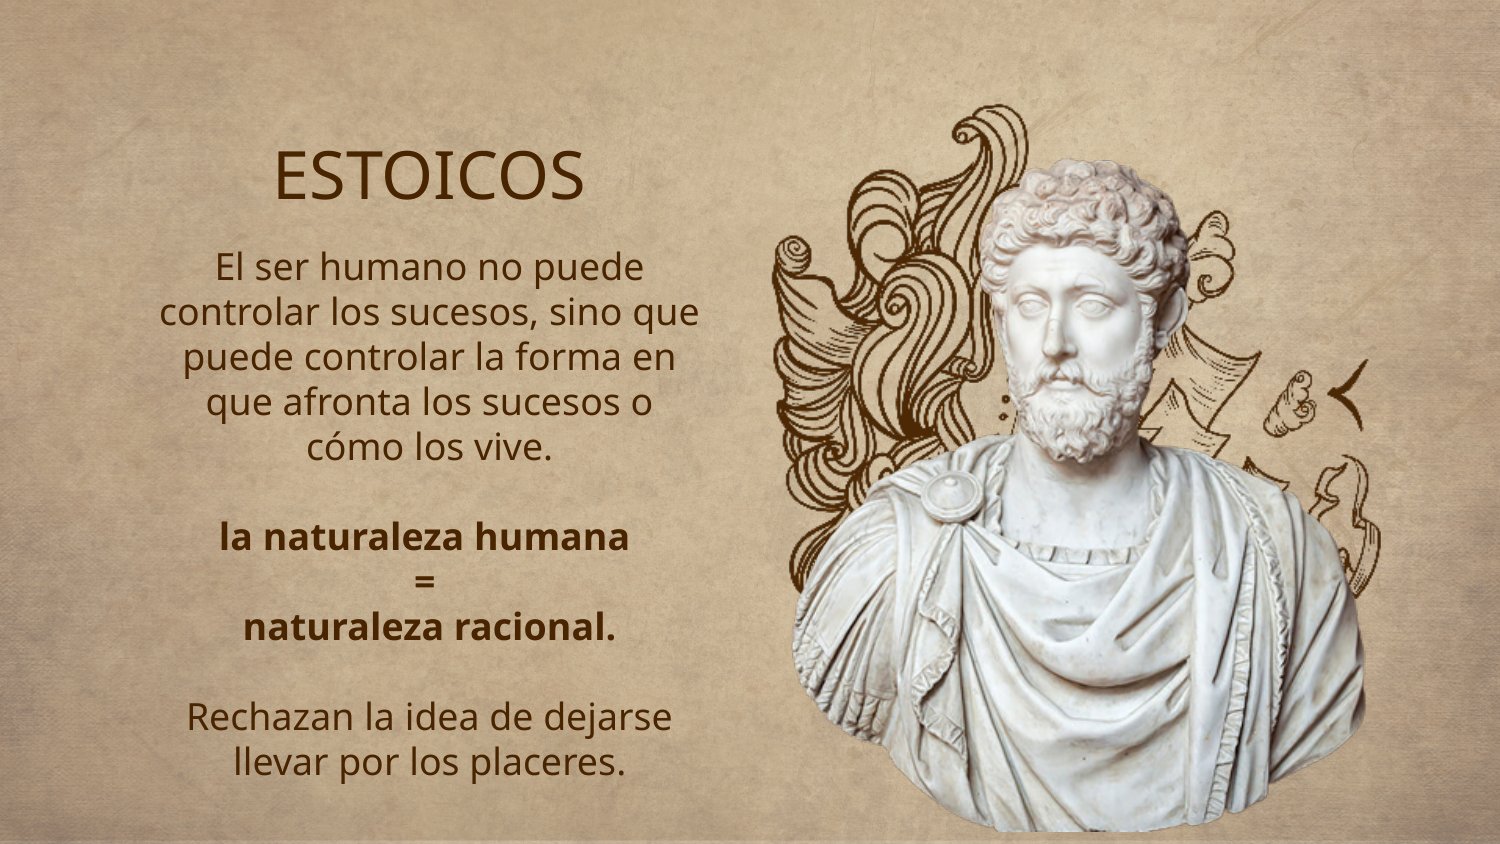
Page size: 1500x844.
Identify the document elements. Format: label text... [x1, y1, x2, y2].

title ESTOICOS [180, 129, 651, 216]
picture [0, 0, 1500, 844]
subtitle El ser humano no puede controlar los sucesos, sino que puede controlar la forma en que afronta los sucesos o cómo los vive. la naturaleza humana = naturaleza racional. Rechazan la idea de dejarse llevar por los placeres. [137, 227, 651, 570]
